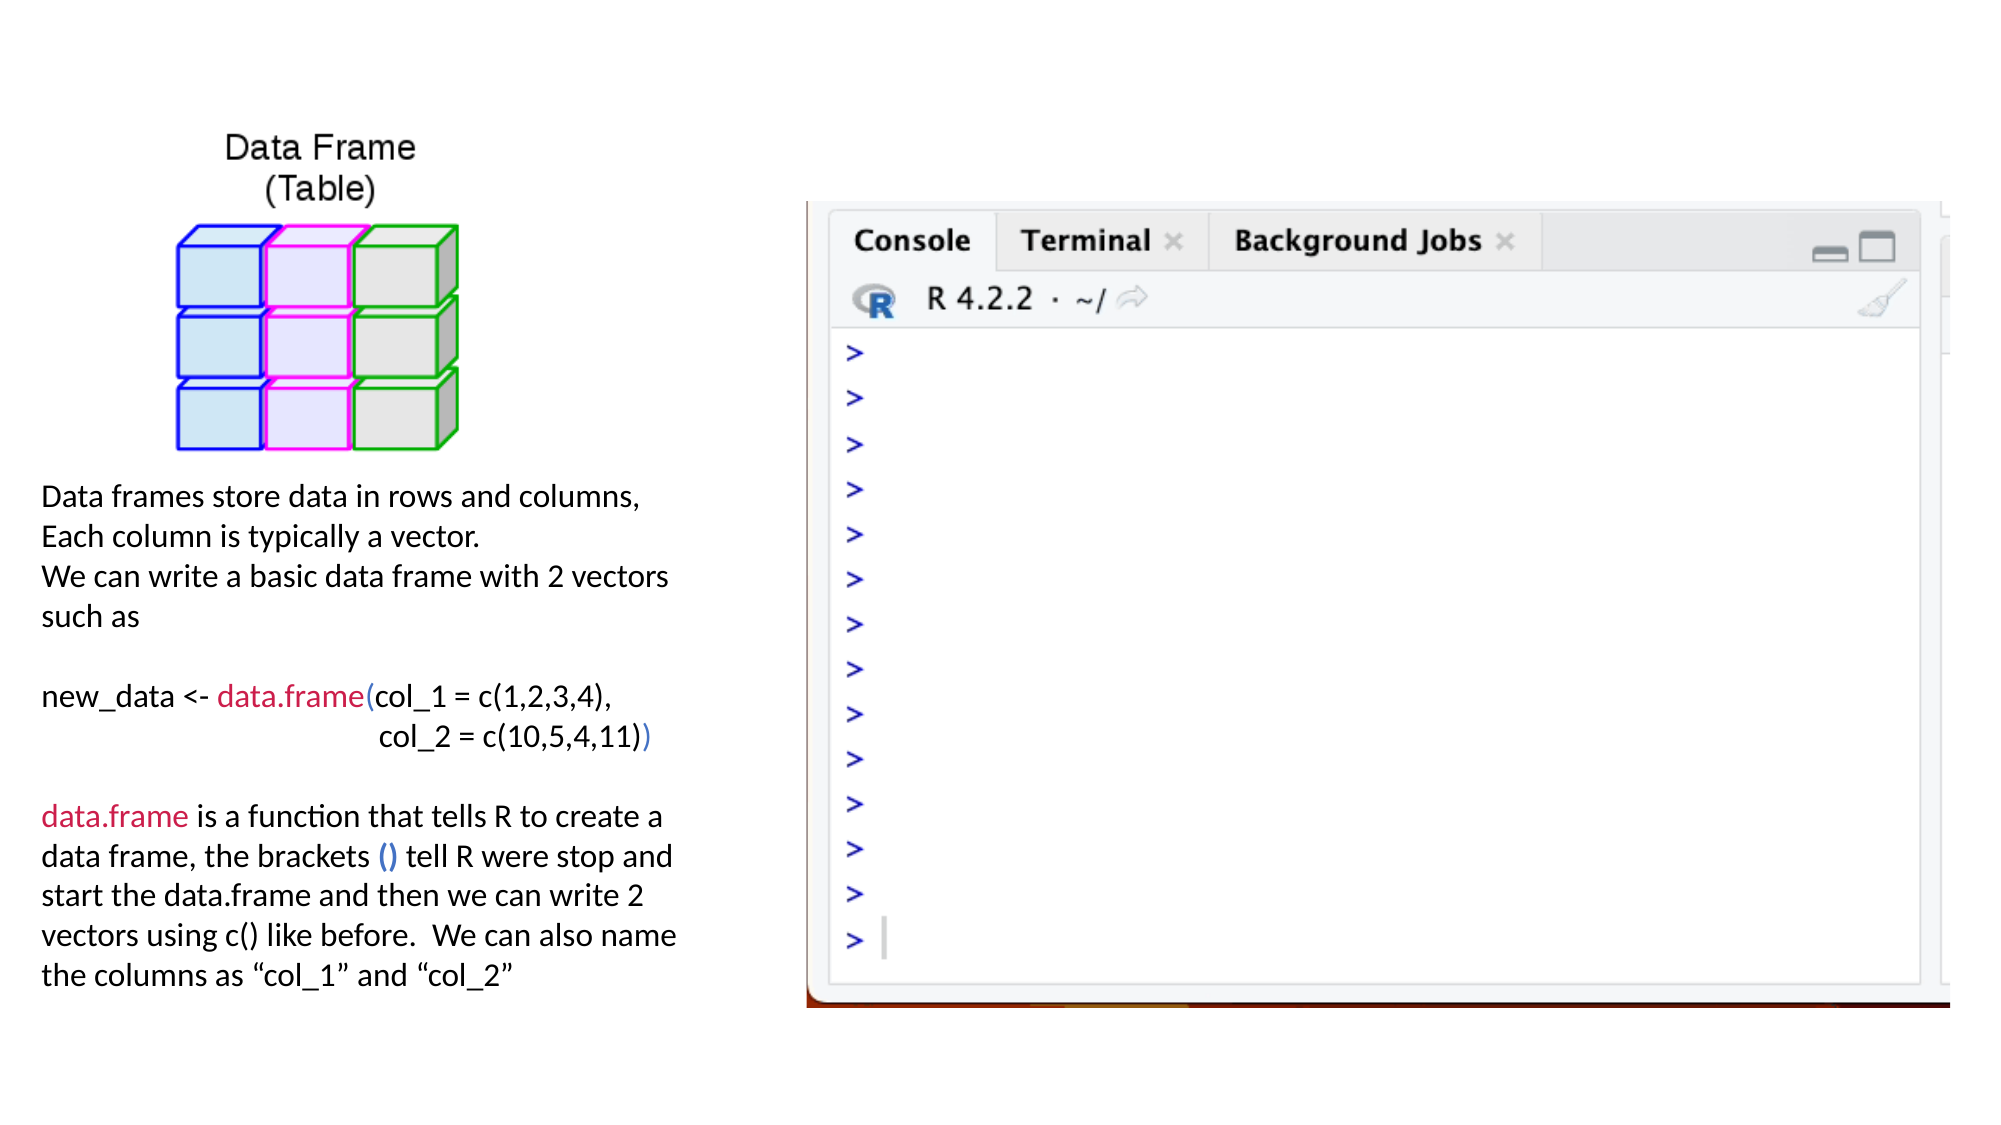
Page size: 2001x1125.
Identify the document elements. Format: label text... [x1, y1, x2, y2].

picture [806, 201, 1951, 1008]
text_box Data frames store data in rows and columns, Each column is typically a vector. We can write a basic data frame with 2 vectors such as new_data <- data.frame(col_1 = c(1,2,3,4), col_2 = c(10,5,4,11)) data.frame is a function that tells R to create a data frame, the brackets () tell R were stop and start the data.frame and then we can write 2 vectors using c() like before. We can also name the columns as “col_1” and “col_2” [26, 467, 717, 1001]
picture [138, 97, 526, 491]
